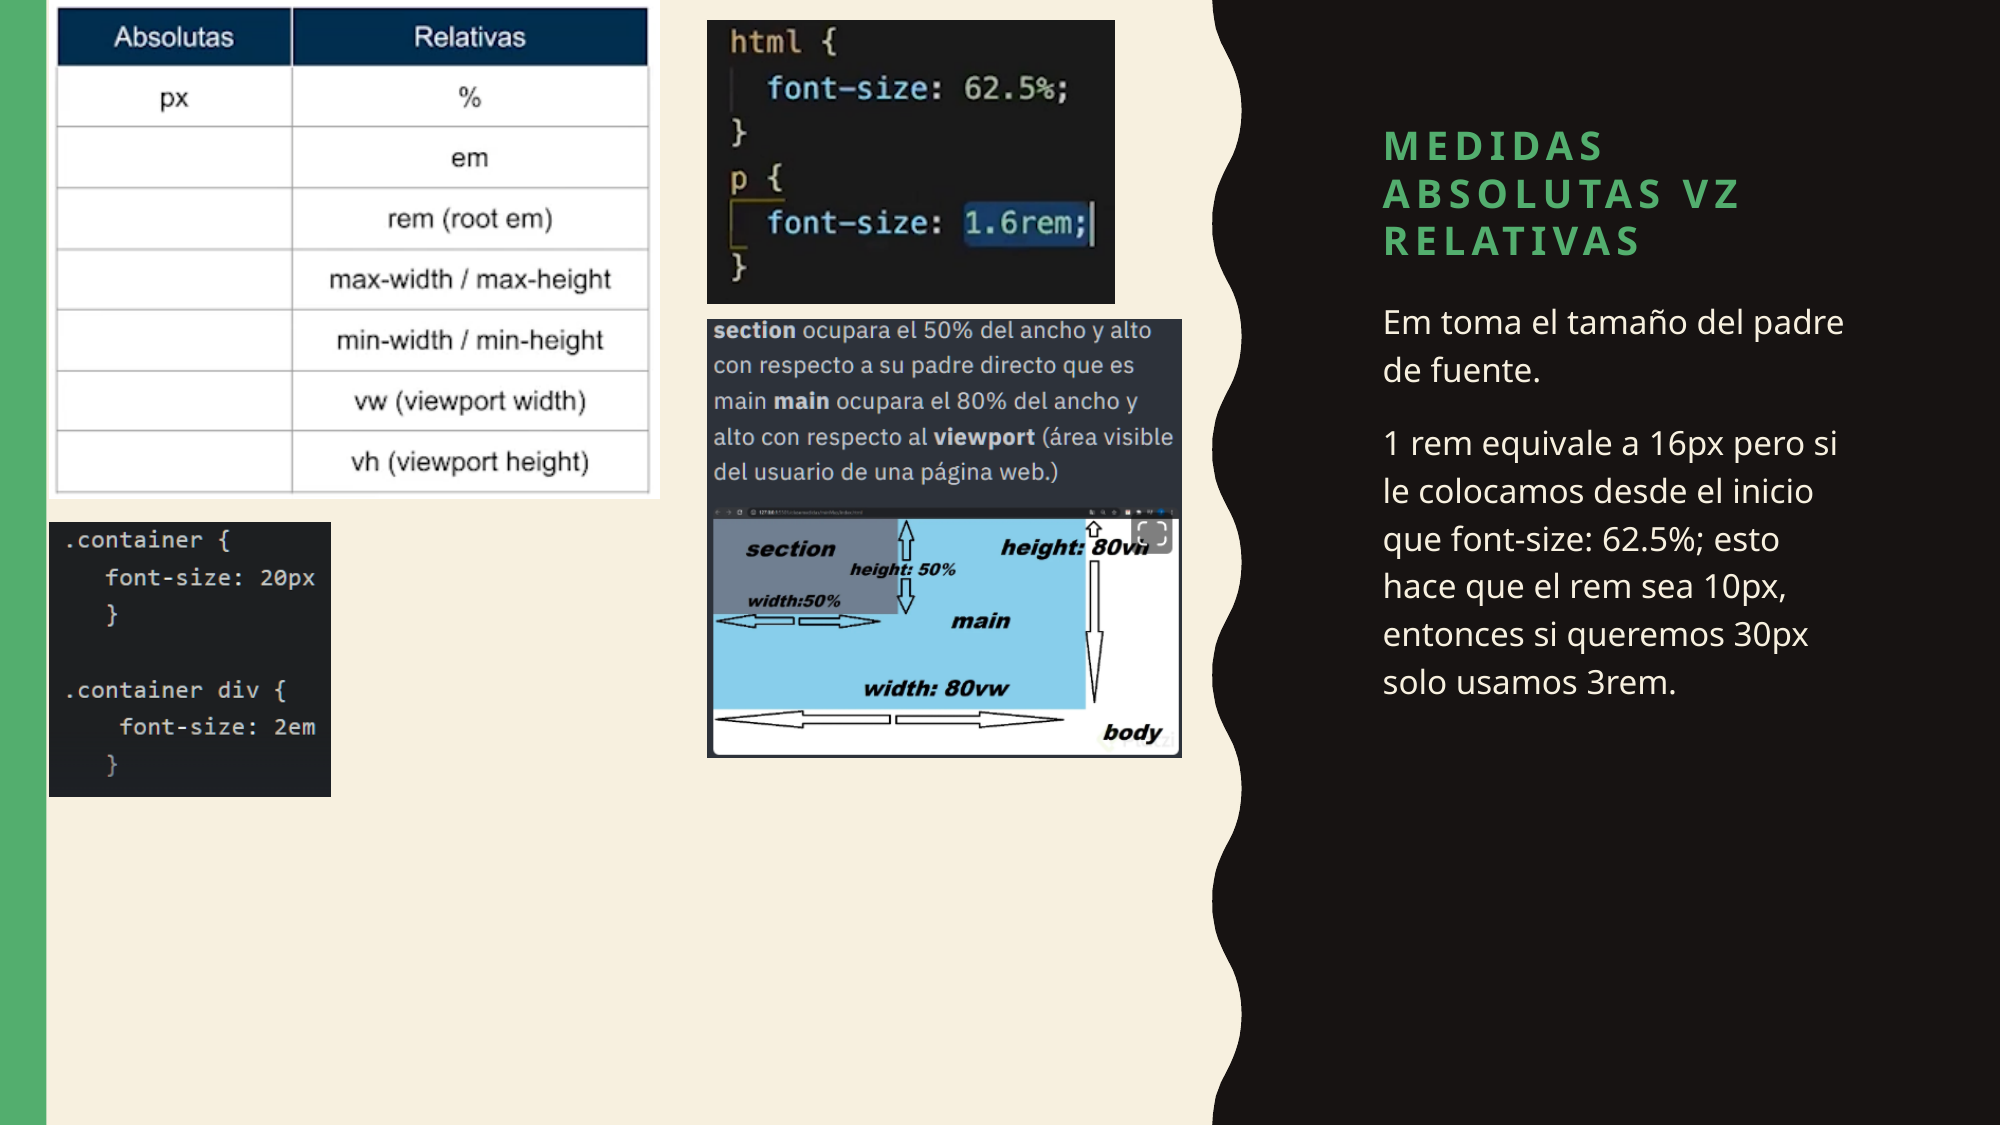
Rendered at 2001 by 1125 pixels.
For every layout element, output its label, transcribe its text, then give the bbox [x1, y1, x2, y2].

picture [49, 522, 331, 797]
picture [707, 20, 1115, 304]
list Em toma el tamaño del padre de fuente. 1 rem equivale a 16px pero si le colocamos desde el inicio que font-size: 62.5%; esto hace que el rem sea 10px, entonces si queremos 30px solo usamos 3rem. [1367, 285, 1875, 969]
picture [707, 319, 1182, 758]
title Medidas absolutas vz relativas [1367, 75, 1875, 272]
picture [49, 0, 660, 499]
